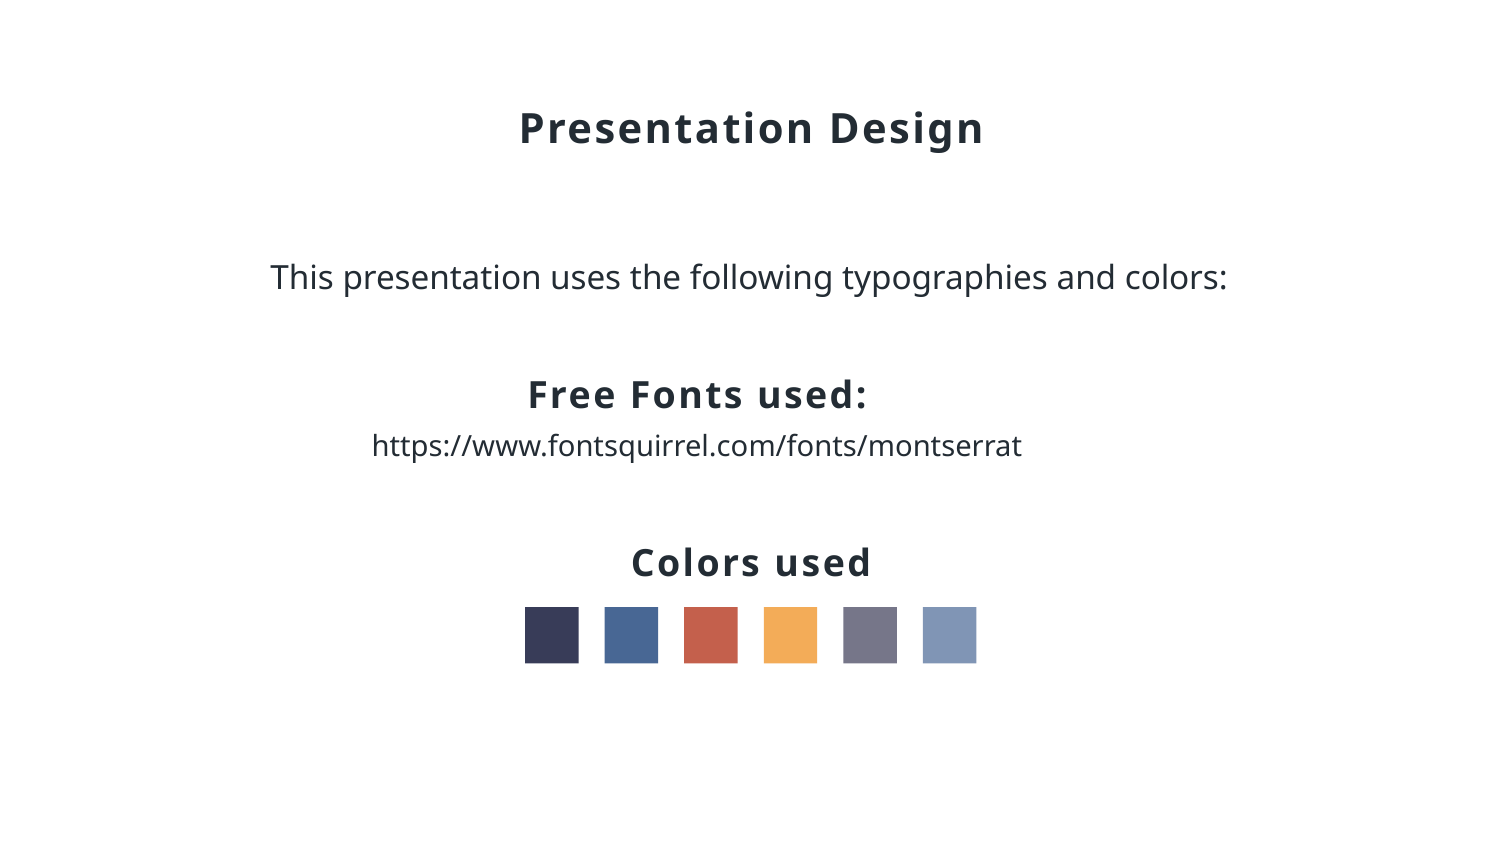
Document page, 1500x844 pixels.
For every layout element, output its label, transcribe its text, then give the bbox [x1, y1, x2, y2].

text_box This presentation uses the following typographies and colors: [255, 249, 1245, 304]
text_box Free Fonts used: https://www.fontsquirrel.com/fonts/montserrat [162, 362, 1232, 470]
text_box [922, 606, 977, 664]
text_box [604, 606, 659, 664]
text_box [842, 606, 898, 664]
text_box Colors used [615, 531, 887, 592]
text_box [763, 606, 818, 664]
text_box Presentation Design [503, 94, 1000, 159]
text_box [683, 606, 739, 664]
text_box [524, 606, 580, 664]
